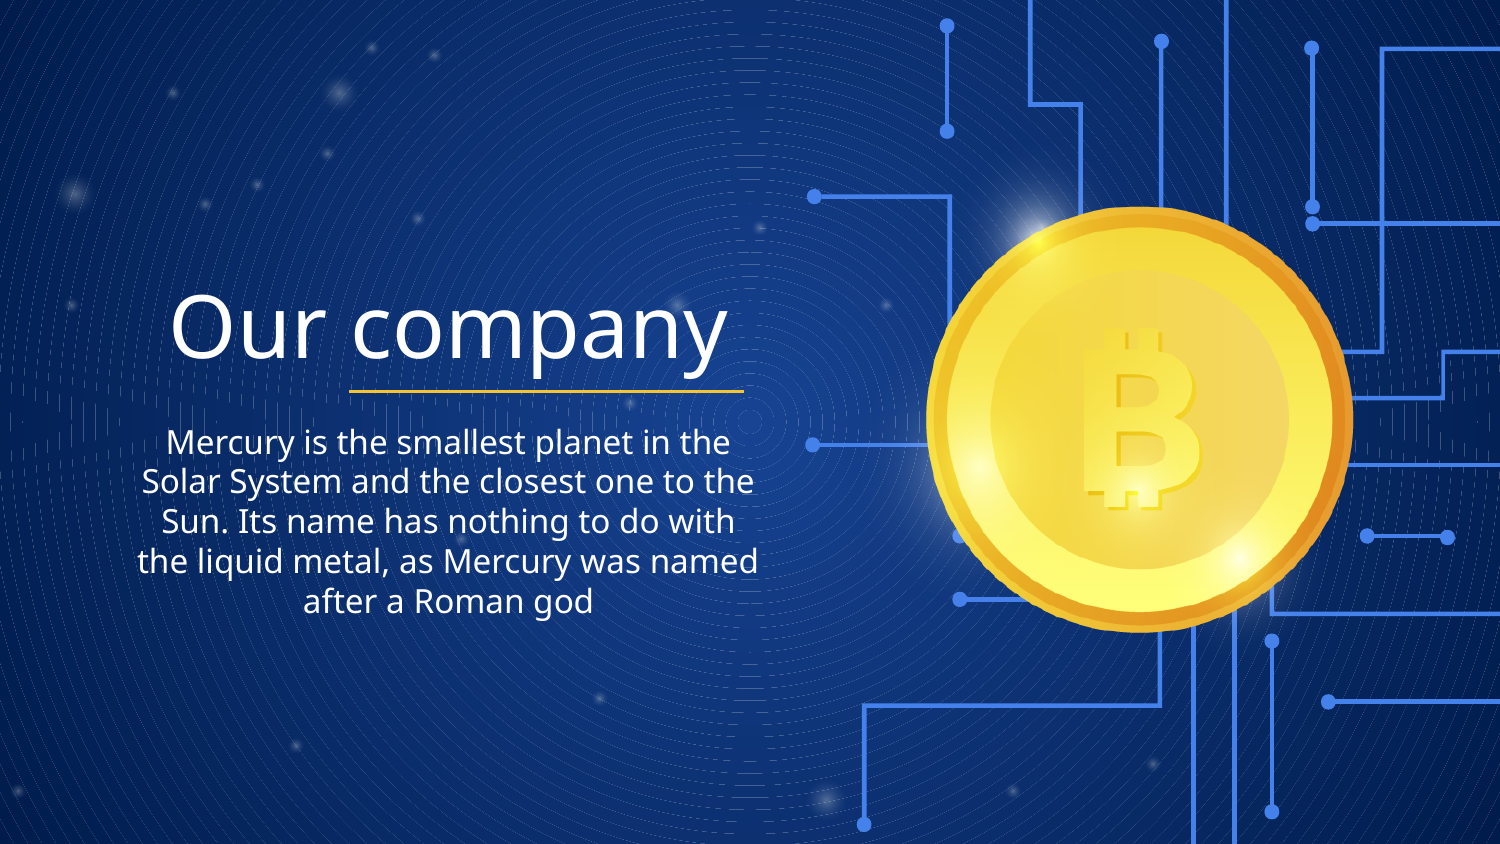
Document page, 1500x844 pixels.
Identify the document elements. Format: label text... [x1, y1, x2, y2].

picture [813, 77, 1490, 748]
subtitle Mercury is the smallest planet in the Solar System and the closest one to the Sun. Its name has nothing to do with the liquid metal, as Mercury was named after a Roman god [116, 405, 781, 609]
title Our company [116, 235, 781, 392]
